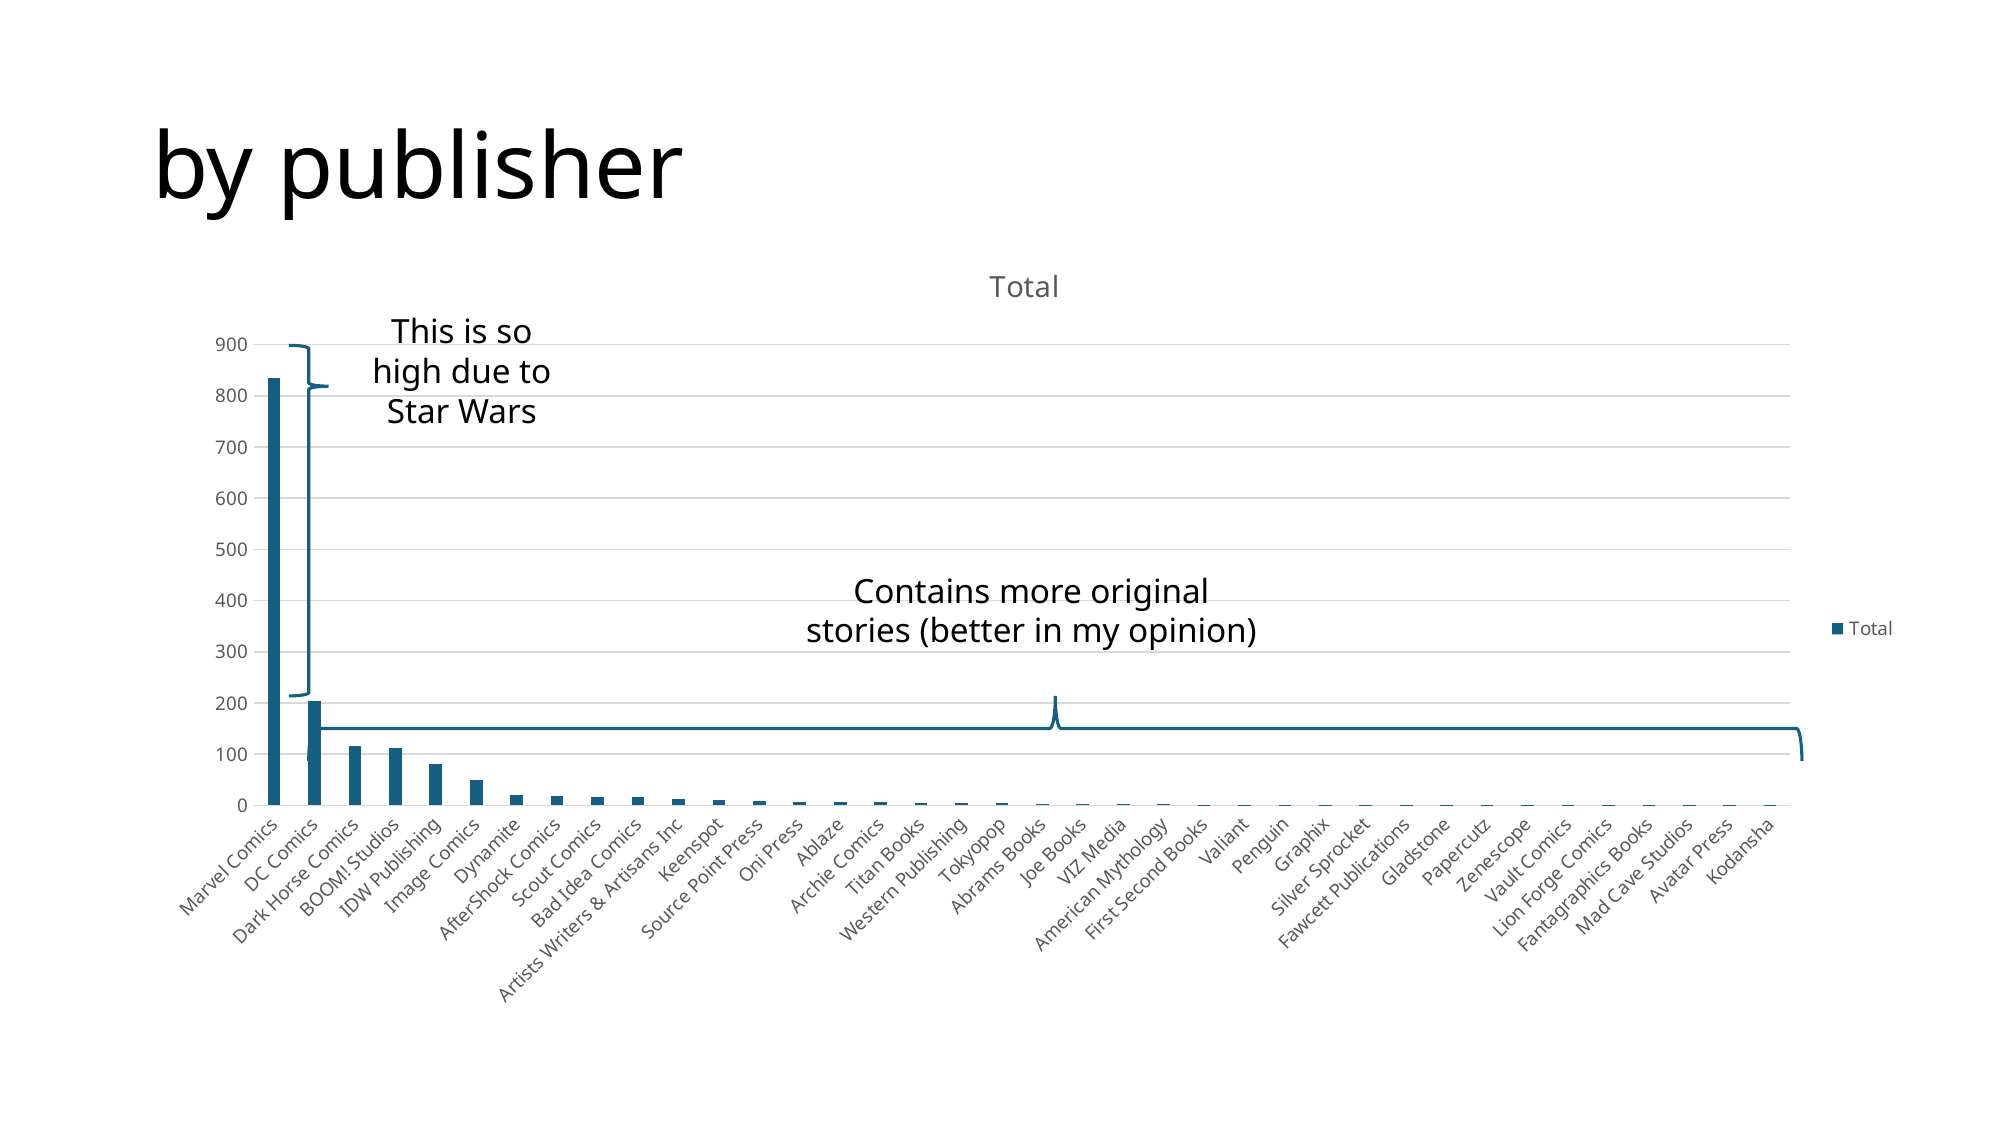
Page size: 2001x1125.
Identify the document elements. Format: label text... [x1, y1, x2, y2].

title by publisher [137, 59, 1863, 233]
chart [136, 233, 1913, 1025]
